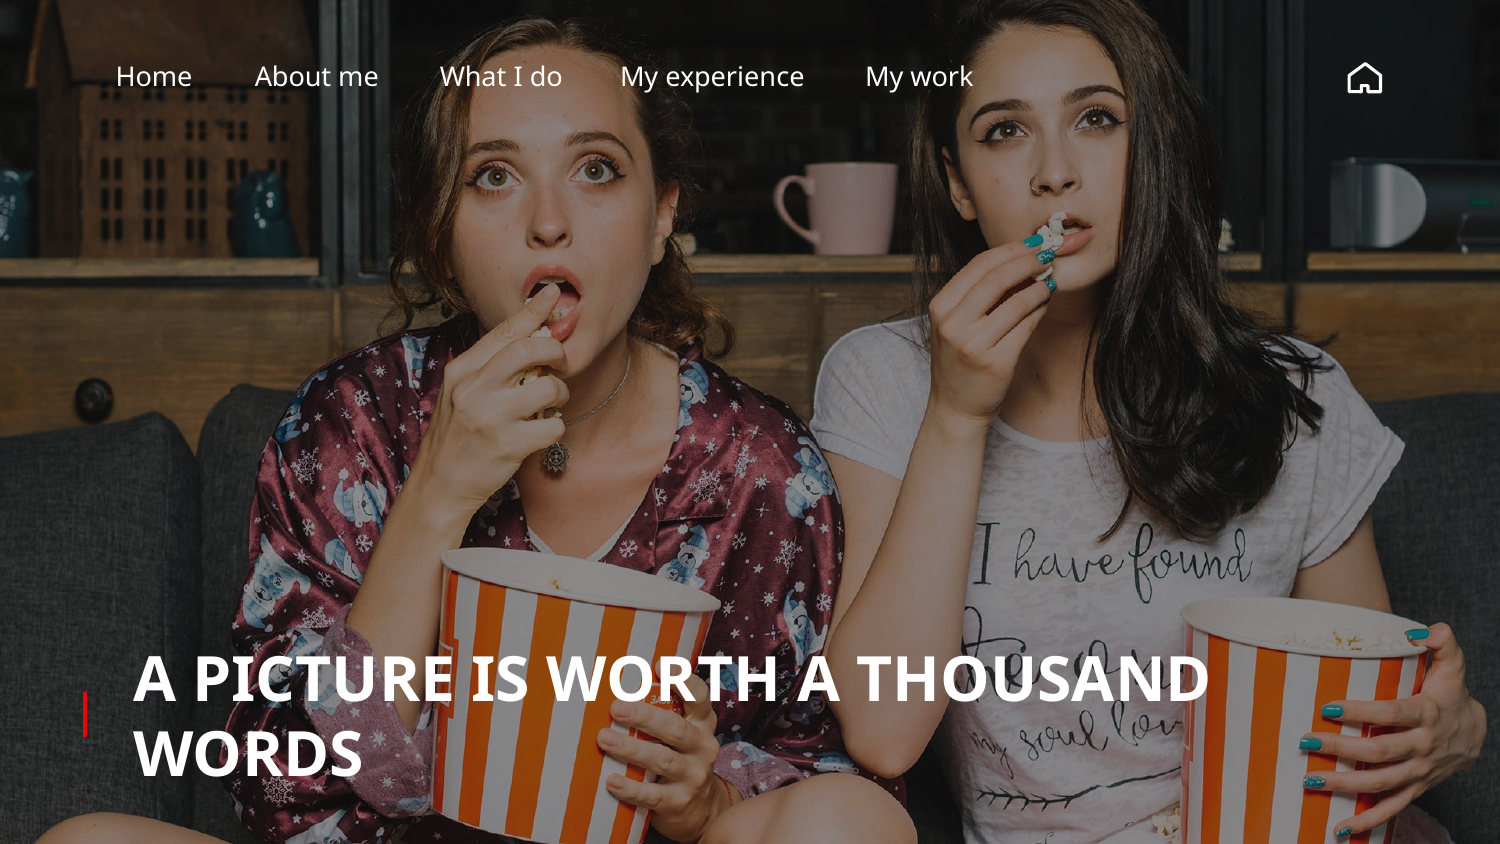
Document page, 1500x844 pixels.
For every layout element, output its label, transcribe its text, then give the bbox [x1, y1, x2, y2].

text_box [100, 51, 1028, 104]
title A PICTURE IS WORTH A THOUSAND WORDS [118, 673, 1382, 756]
text_box [1349, 63, 1381, 92]
picture [0, 0, 1500, 844]
